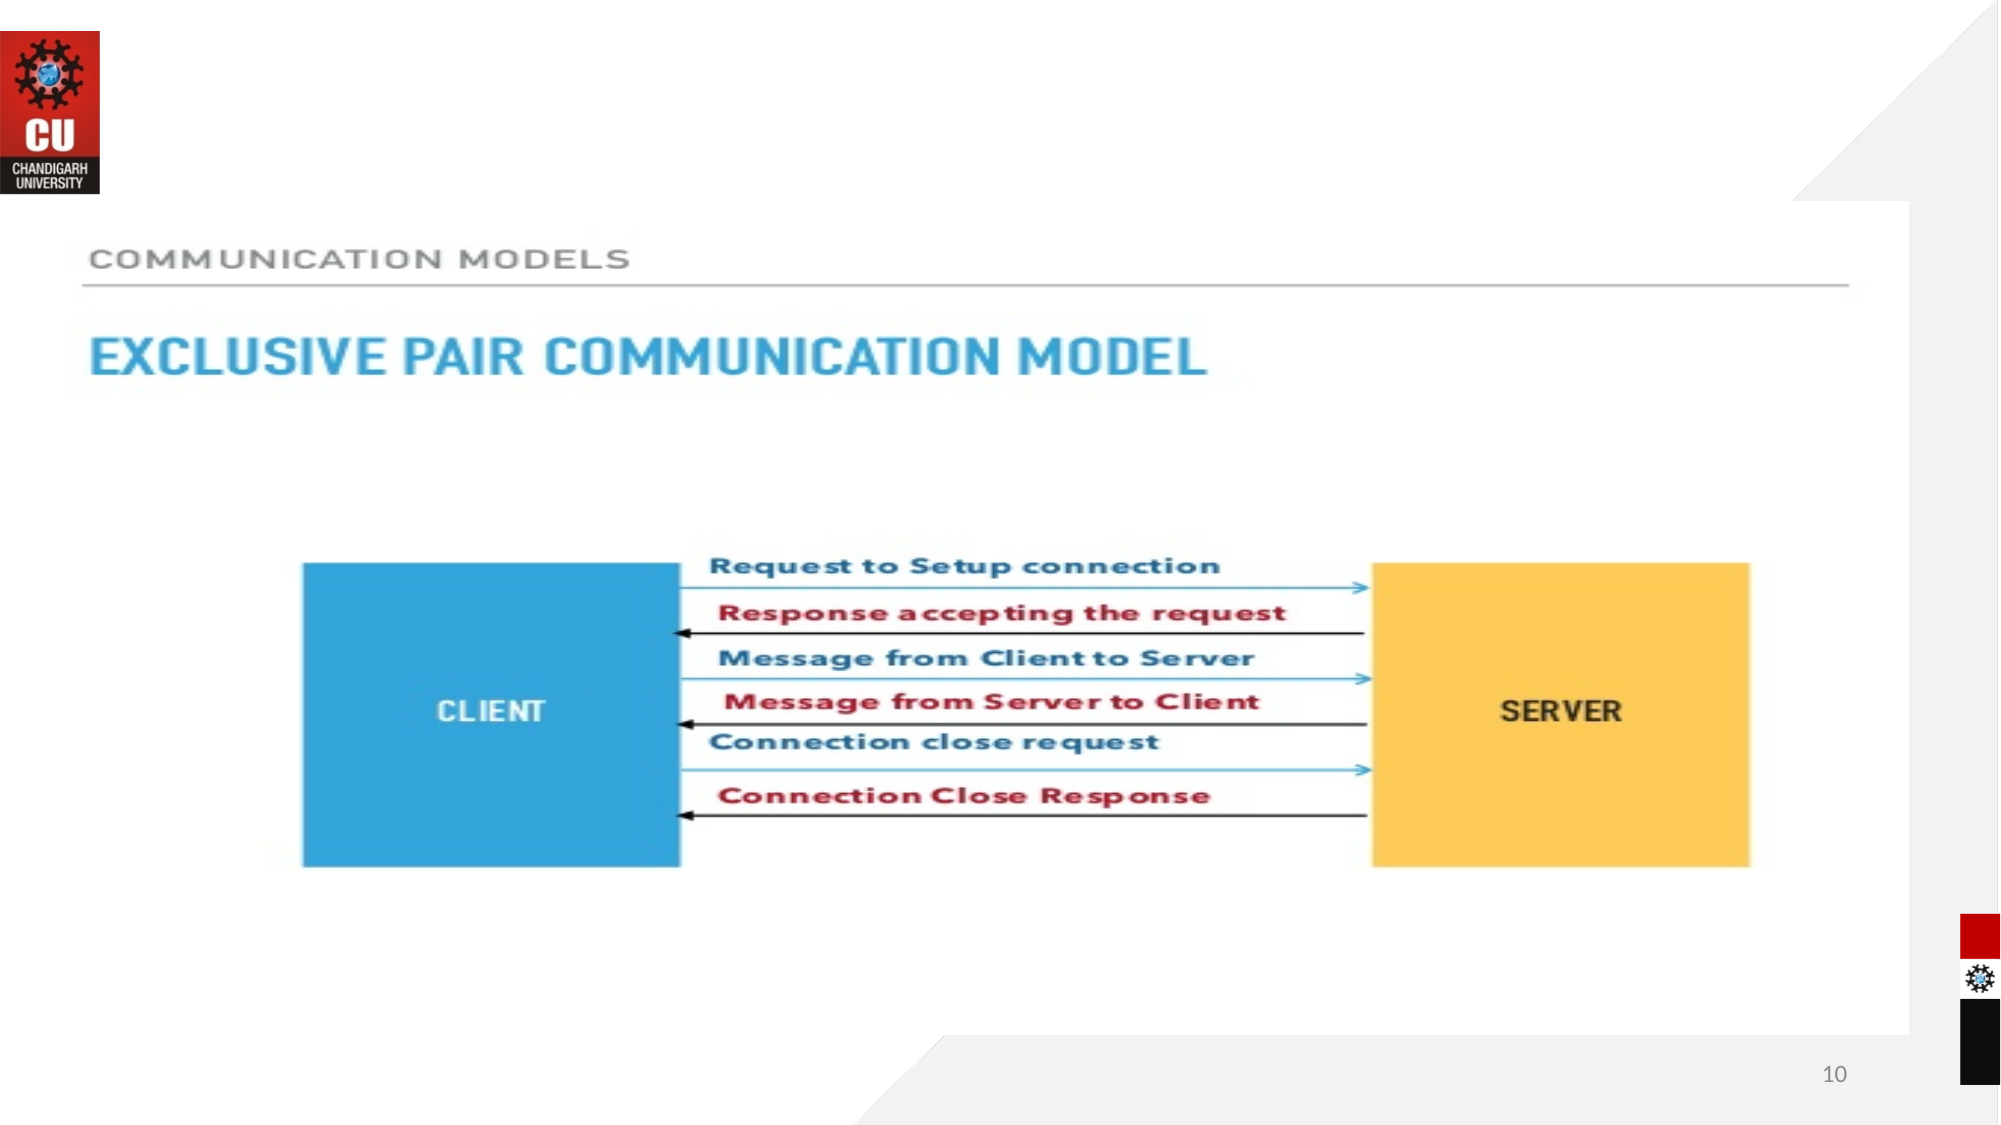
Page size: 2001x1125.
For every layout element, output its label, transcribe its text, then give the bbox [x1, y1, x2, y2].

slide_number 10 [1412, 1042, 1863, 1103]
picture [0, 0, 2001, 1125]
